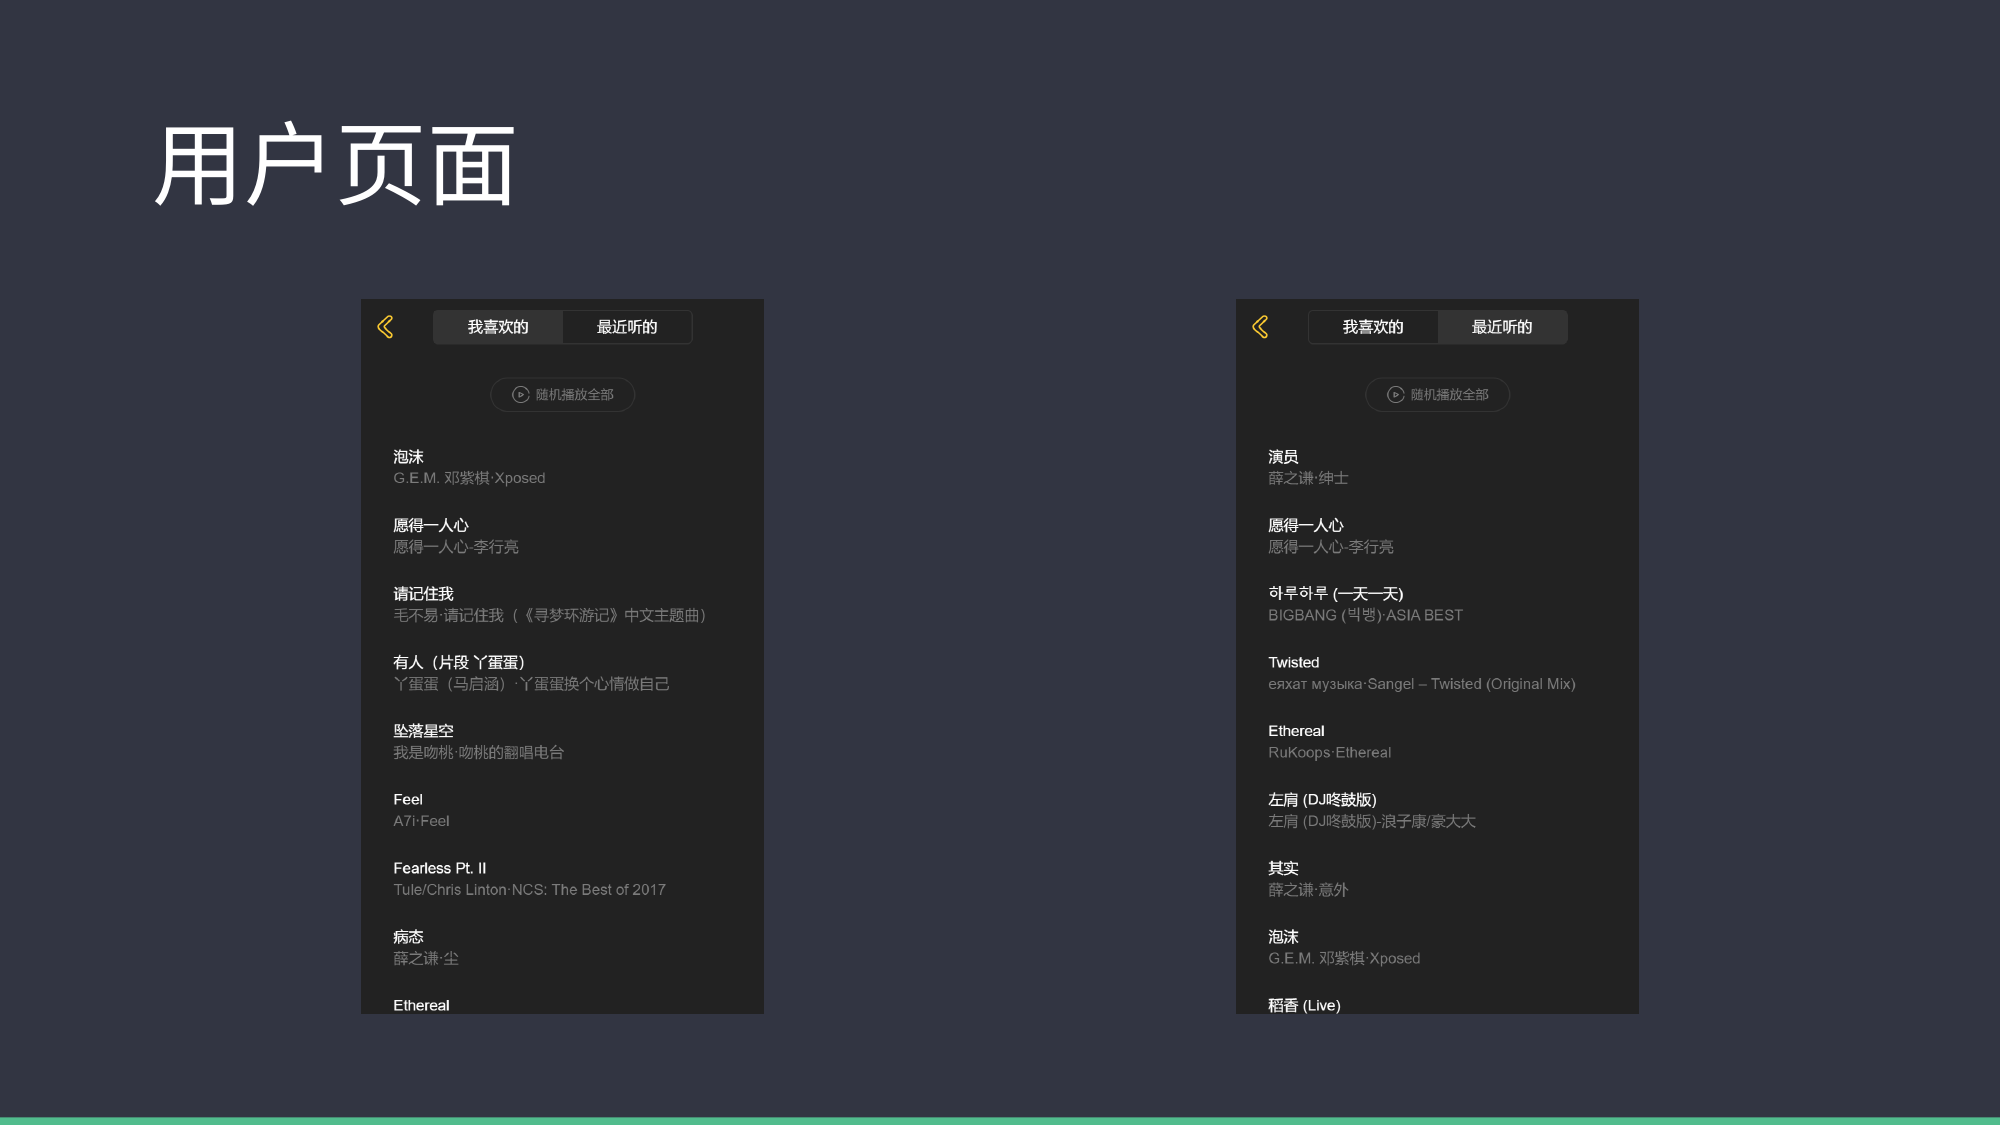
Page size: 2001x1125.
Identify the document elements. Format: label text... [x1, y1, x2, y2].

title 用户页面 [137, 59, 1863, 278]
text_box [0, 1116, 2000, 1125]
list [1236, 299, 1639, 1014]
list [361, 299, 764, 1014]
